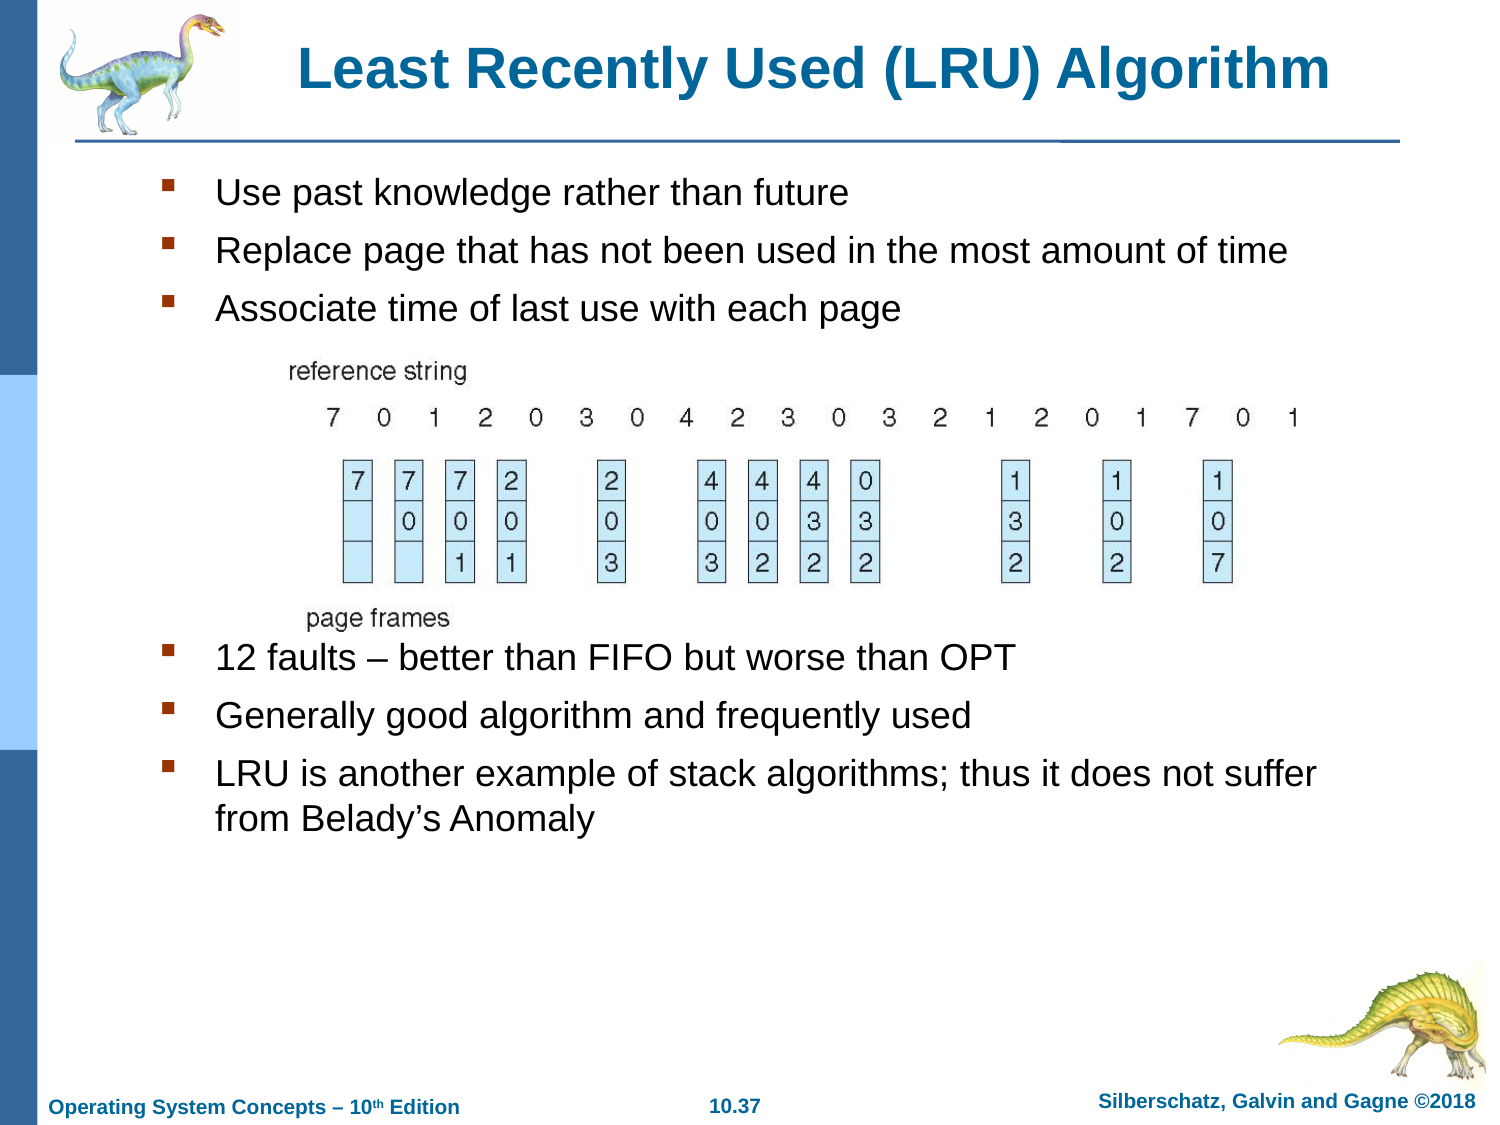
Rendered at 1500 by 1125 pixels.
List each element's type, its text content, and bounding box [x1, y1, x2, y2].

picture [288, 355, 1301, 633]
picture [1275, 959, 1486, 1090]
list Use past knowledge rather than future Replace page that has not been used in the most amount of time Associate time of last use with each page 12 faults – better than FIFO but worse than OPT Generally good algorithm and frequently used LRU is another example of stack algorithms; thus it does not suffer from Belady’s Anomaly [143, 160, 1416, 959]
picture [46, 0, 243, 149]
title Least Recently Used (LRU) Algorithm [185, 3, 1444, 108]
